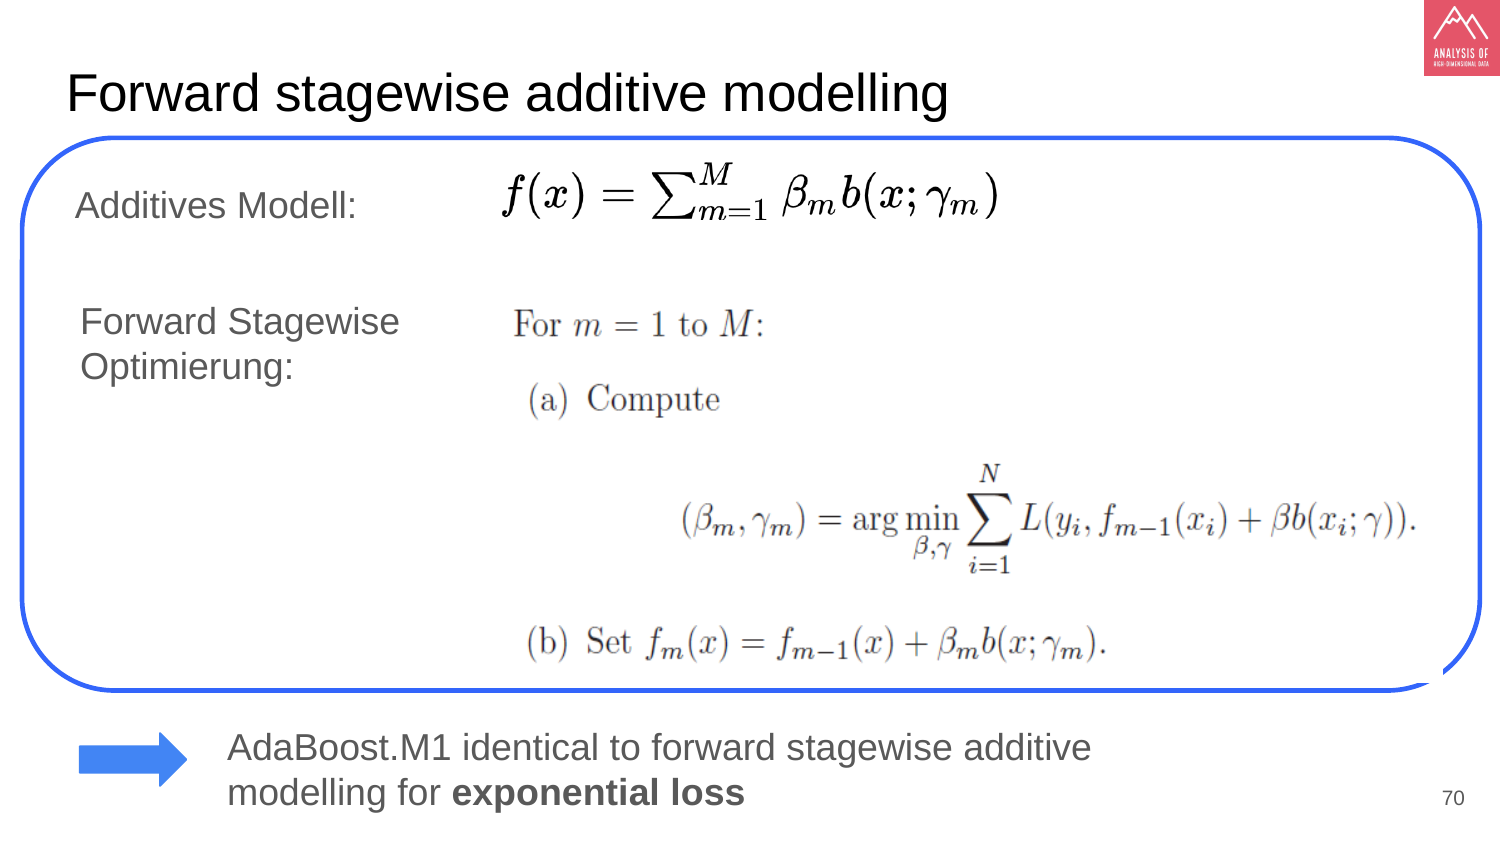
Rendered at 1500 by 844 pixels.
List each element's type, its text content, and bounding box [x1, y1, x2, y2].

text_box [22, 137, 1480, 691]
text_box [427, 220, 1443, 683]
slide_number ‹#› [1389, 764, 1480, 830]
text_box [79, 732, 187, 787]
picture [498, 159, 1001, 220]
picture [1424, 0, 1500, 76]
title Forward stagewise additive modelling [51, 43, 1449, 138]
text_box AdaBoost.M1 identical to forward stagewise additive modelling for exponential loss [212, 708, 1132, 829]
